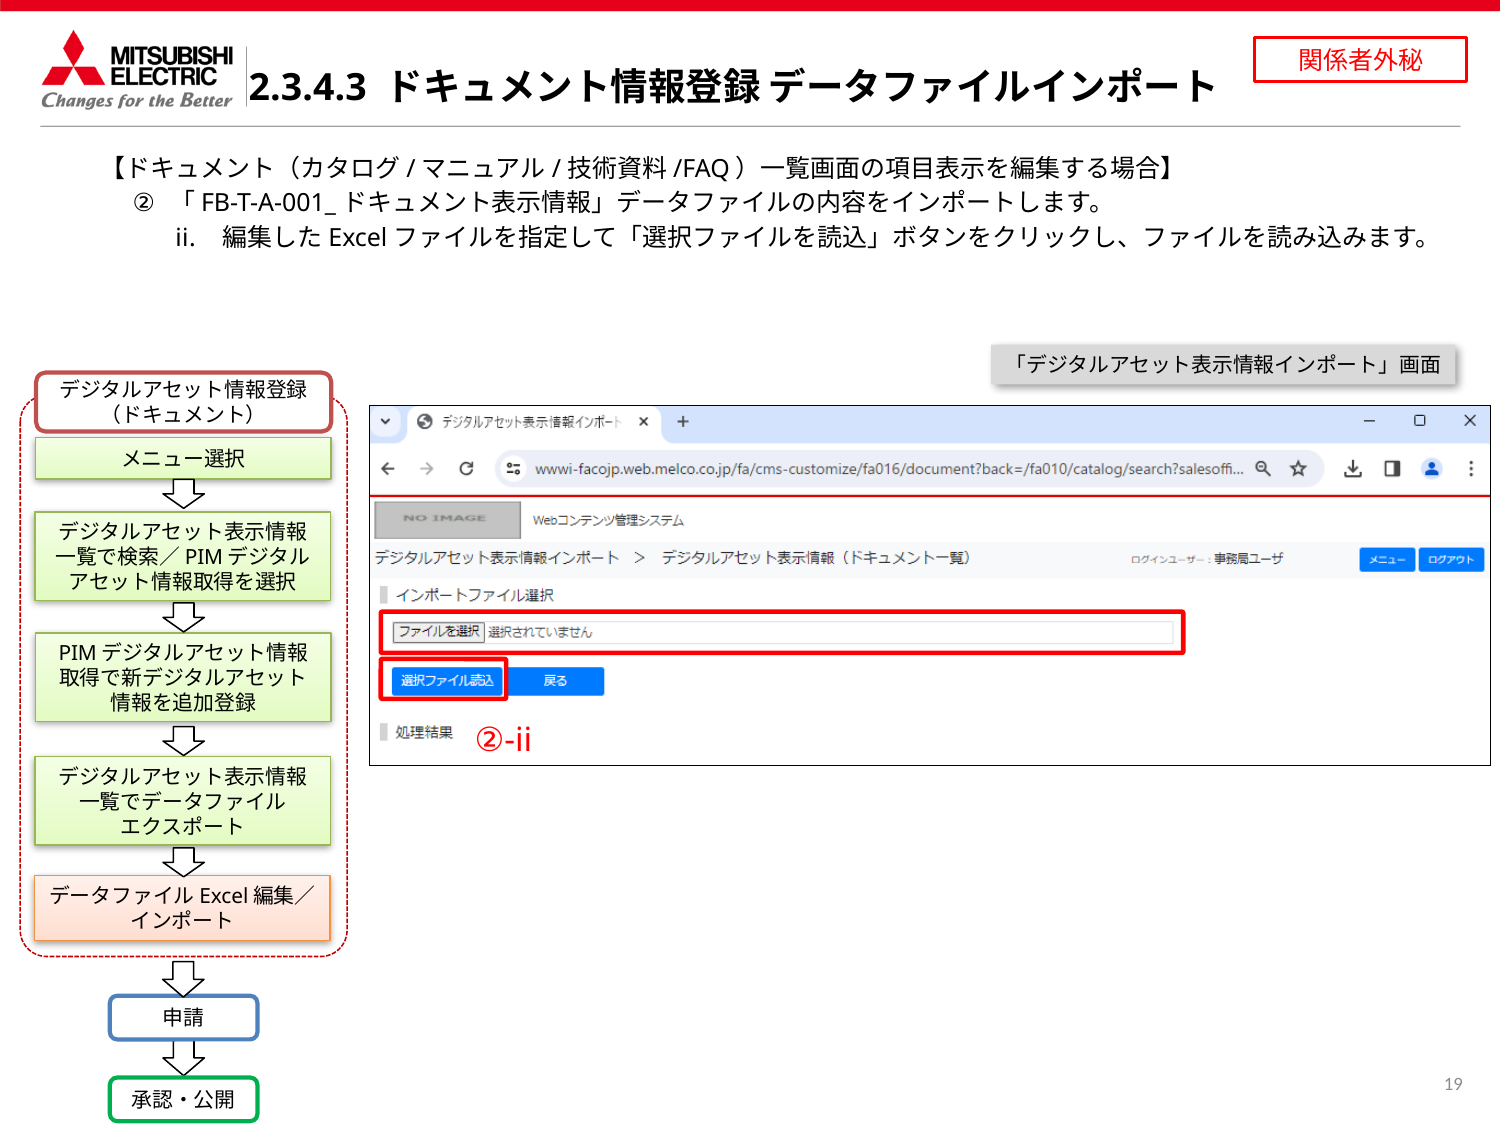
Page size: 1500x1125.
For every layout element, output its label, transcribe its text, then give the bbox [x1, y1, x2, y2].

text_box 【ドキュメント（カタログ/マニュアル/技術資料/FAQ）一覧画面の項目表示を編集する場合】 「FB-T-A-001_ドキュメント表示情報」データファイルの内容をインポートします。 編集したExcelファイルを指定して「選択ファイルを読込」ボタンをクリックし、ファイルを読み込みます。 [85, 144, 1485, 302]
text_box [368, 405, 1491, 774]
text_box 「デジタルアセット表示情報インポート」画面 [991, 344, 1456, 385]
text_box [19, 372, 348, 1122]
picture [0, 0, 1500, 1125]
slide_number 19 [1128, 1058, 1478, 1107]
text_box 2.3.4.3 ドキュメント情報登録 データファイルインポート [233, 45, 1405, 126]
